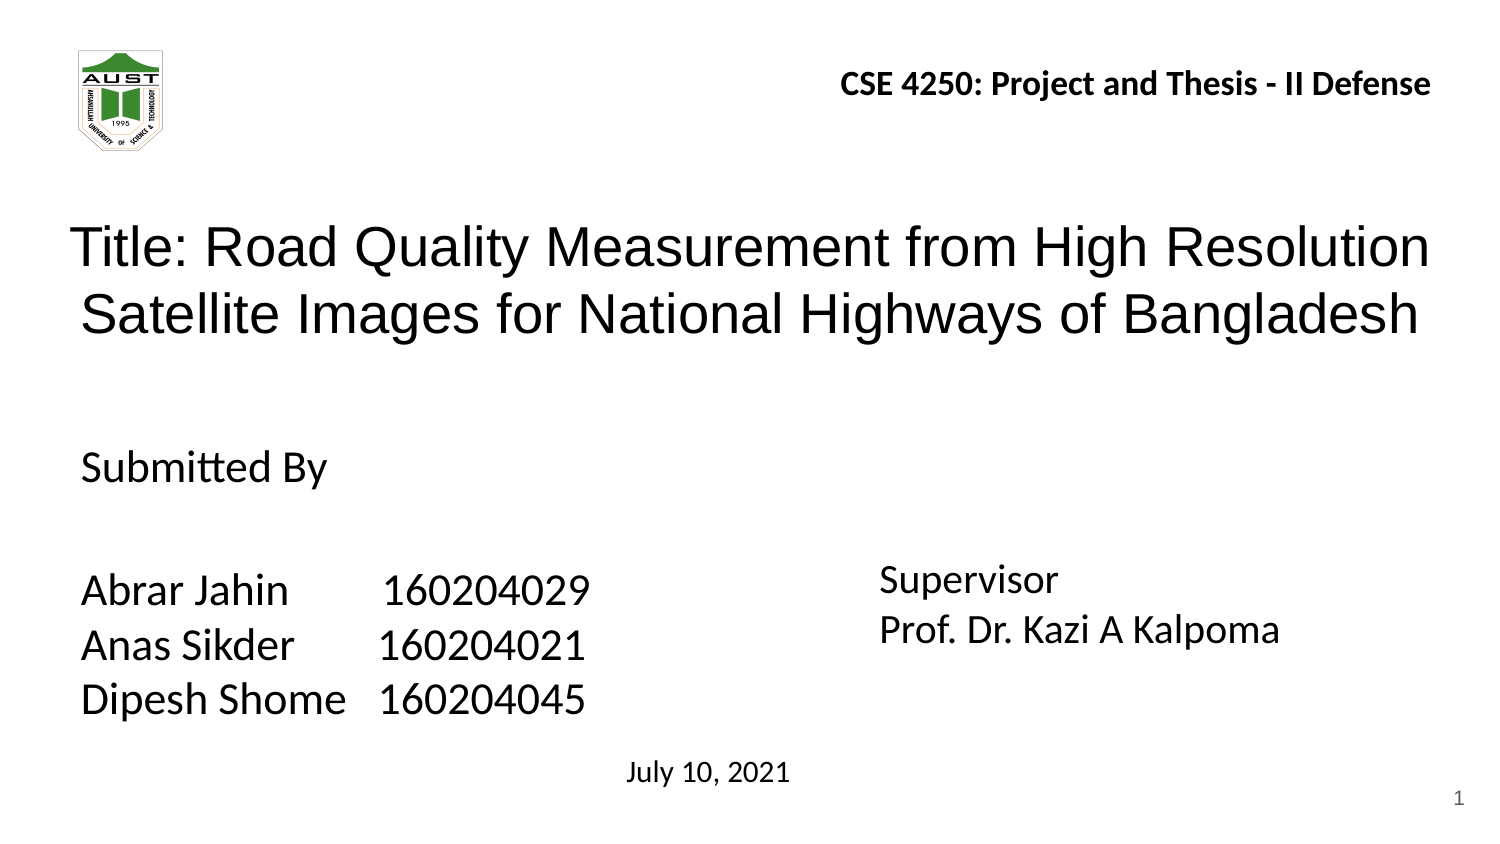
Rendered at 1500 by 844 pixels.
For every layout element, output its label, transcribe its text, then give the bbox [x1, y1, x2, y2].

text_box July 10, 2021 [611, 736, 924, 817]
title Title: Road Quality Measurement from High Resolution Satellite Images for National Highways of Bangladesh [51, 162, 1449, 360]
text_box Supervisor Prof. Dr. Kazi A Kalpoma [864, 487, 1430, 653]
slide_number 1 [1389, 764, 1480, 830]
picture [75, 44, 166, 156]
subtitle Submitted By Abrar Jahin 160204029 Anas Sikder 160204021 Dipesh Shome 160204045 [65, 421, 682, 696]
text_box CSE 4250: Project and Thesis - II Defense [825, 45, 1449, 118]
